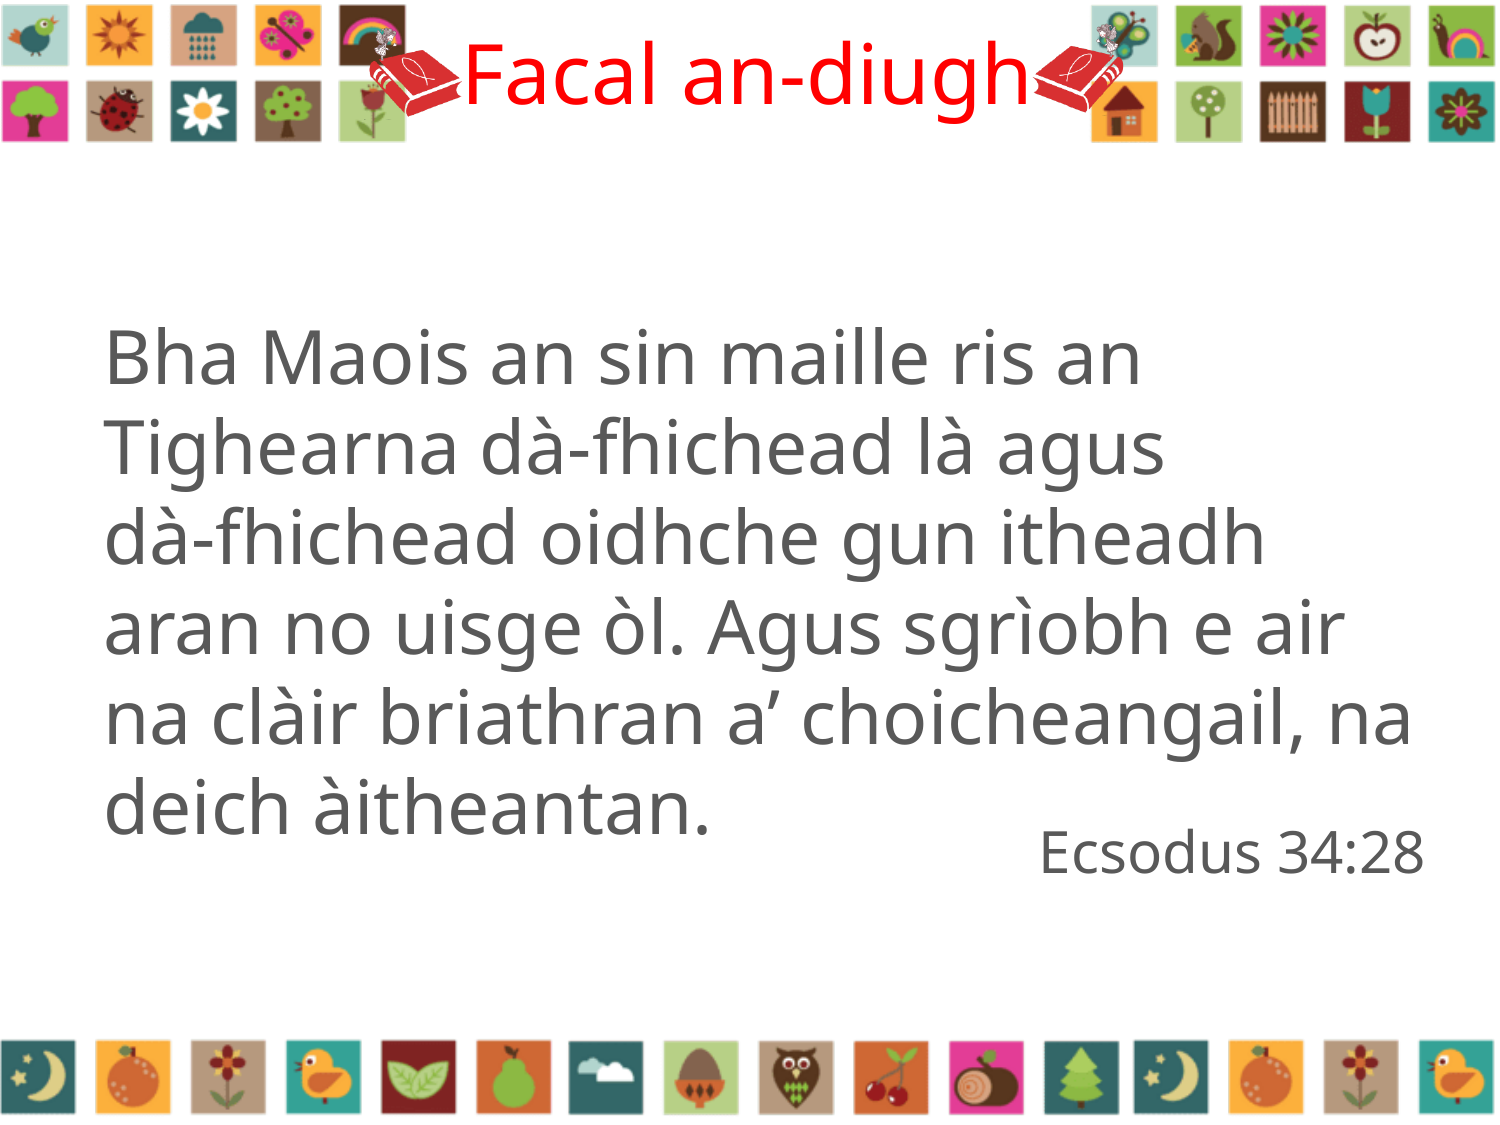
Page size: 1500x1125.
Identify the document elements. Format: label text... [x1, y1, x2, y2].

text_box Bha Maois an sin maille ris an Tighearna dà‑fhichead là agus dà‑fhichead oidhche gun itheadh aran no uisge òl. Agus sgrìobh e air na clàir briathran a’ choicheangail, na deich àitheantan. [88, 302, 1436, 858]
text_box Ecsodus 34:28 [808, 807, 1441, 893]
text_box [0, 1028, 1500, 1118]
picture [0, 3, 494, 150]
text_box Facal an-diugh [425, 13, 1078, 129]
picture [1001, 3, 1500, 150]
